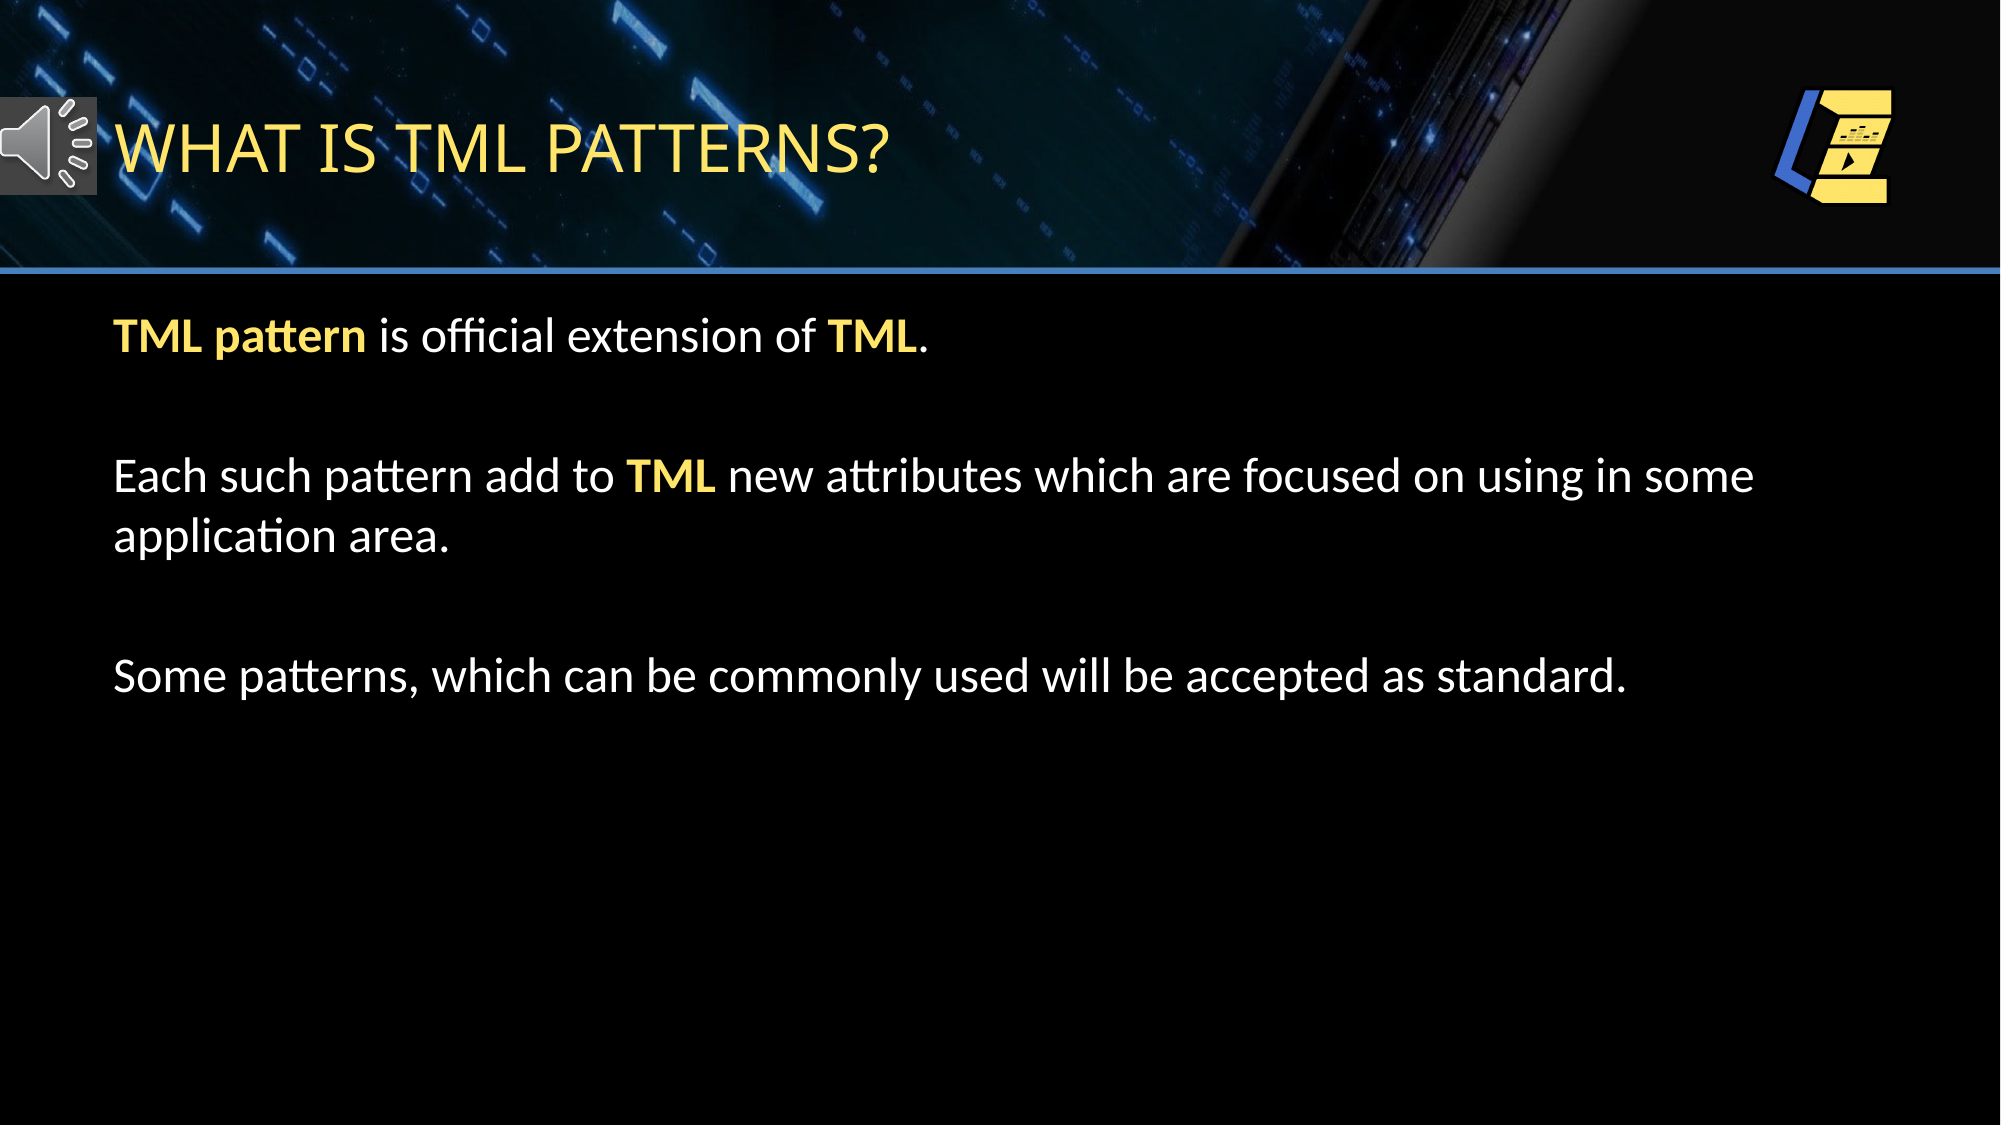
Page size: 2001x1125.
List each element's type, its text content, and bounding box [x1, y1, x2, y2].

list TML pattern is official extension of TML. Each such pattern add to TML new attributes which are focused on using in some application area. Some patterns, which can be commonly used will be accepted as standard. [98, 295, 1902, 1064]
picture [0, 0, 2001, 1125]
title WHAT IS TML PATTERNS? [99, 62, 1904, 230]
